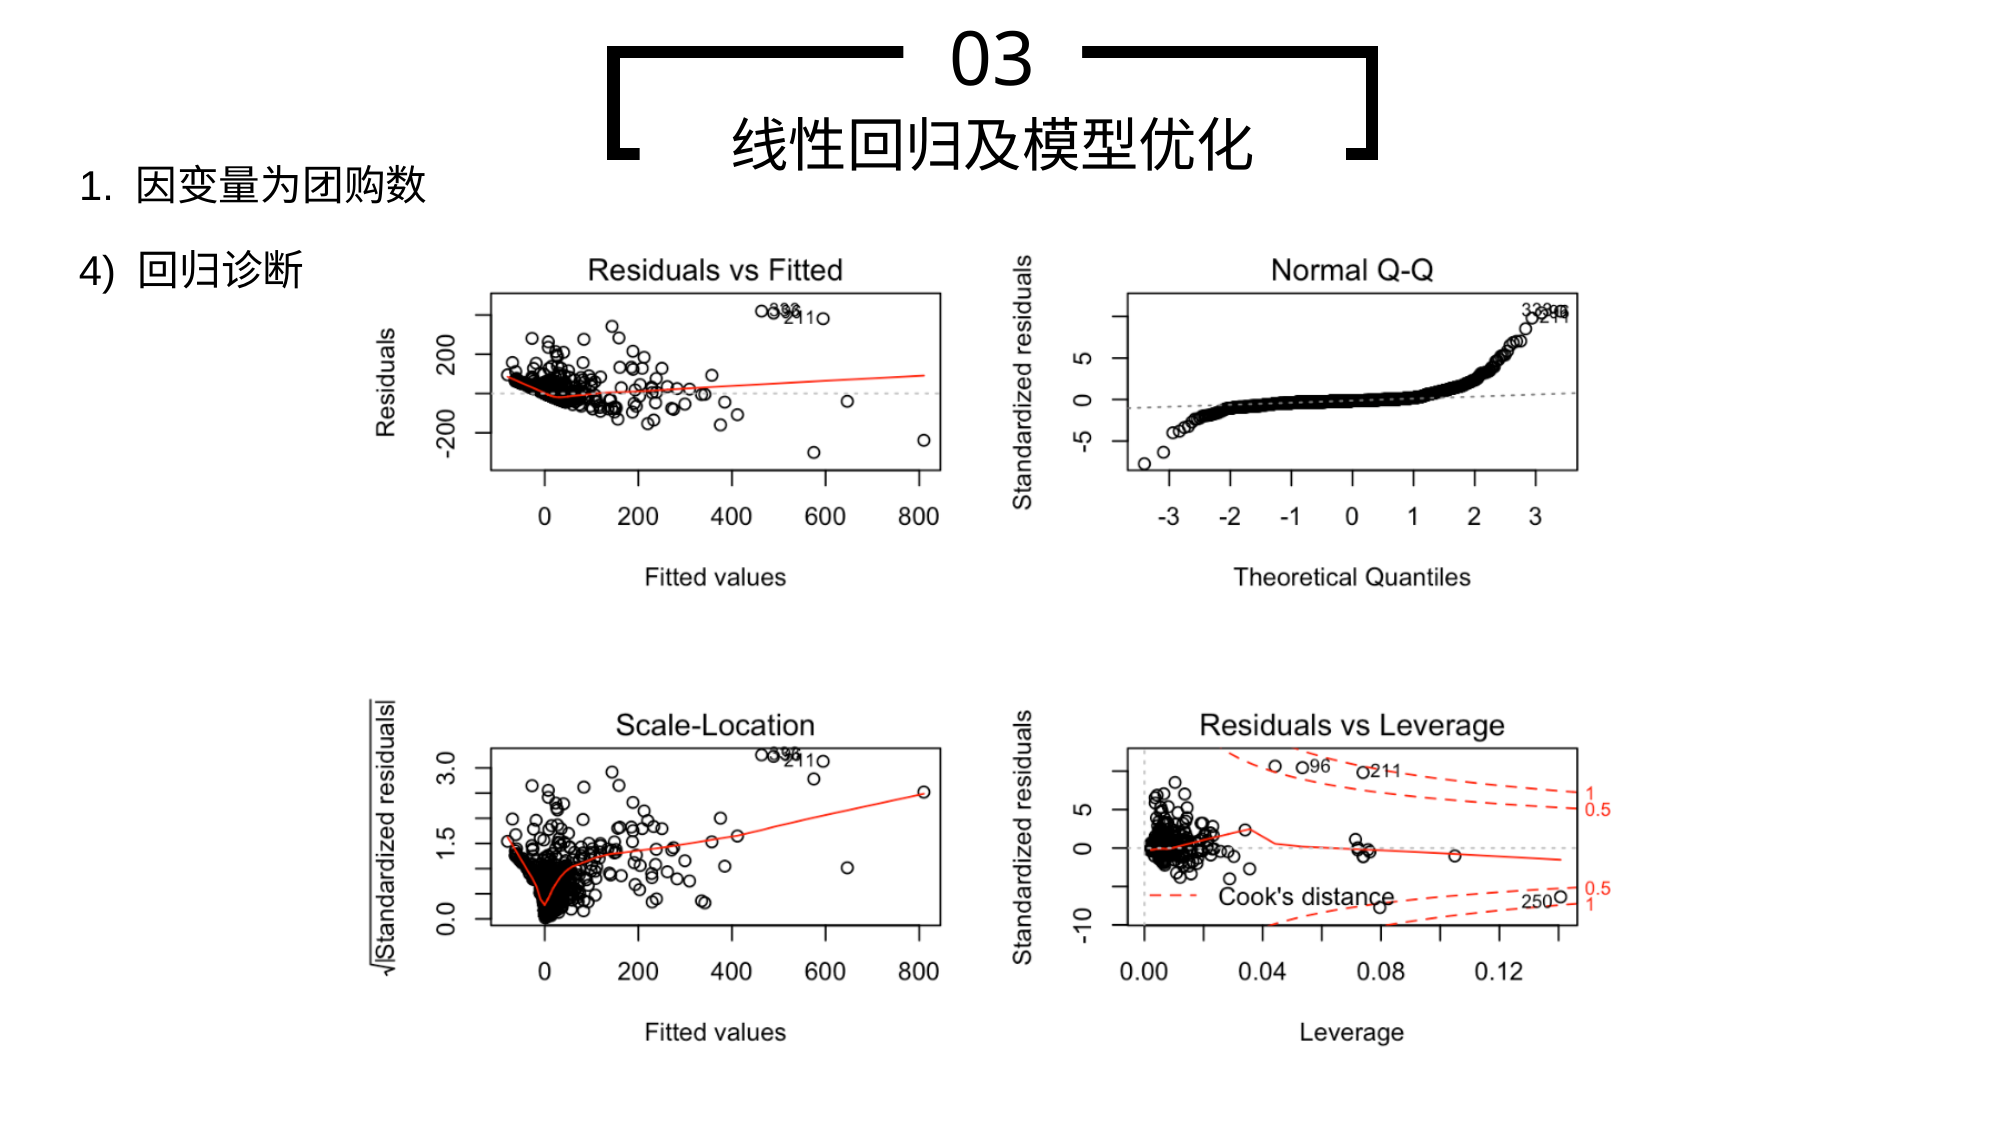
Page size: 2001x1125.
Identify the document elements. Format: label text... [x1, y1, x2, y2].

text_box 4) 回归诊断 [63, 211, 920, 302]
text_box 1. 因变量为团购数 [64, 151, 443, 216]
picture [345, 245, 1613, 1054]
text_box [613, 3, 1373, 187]
